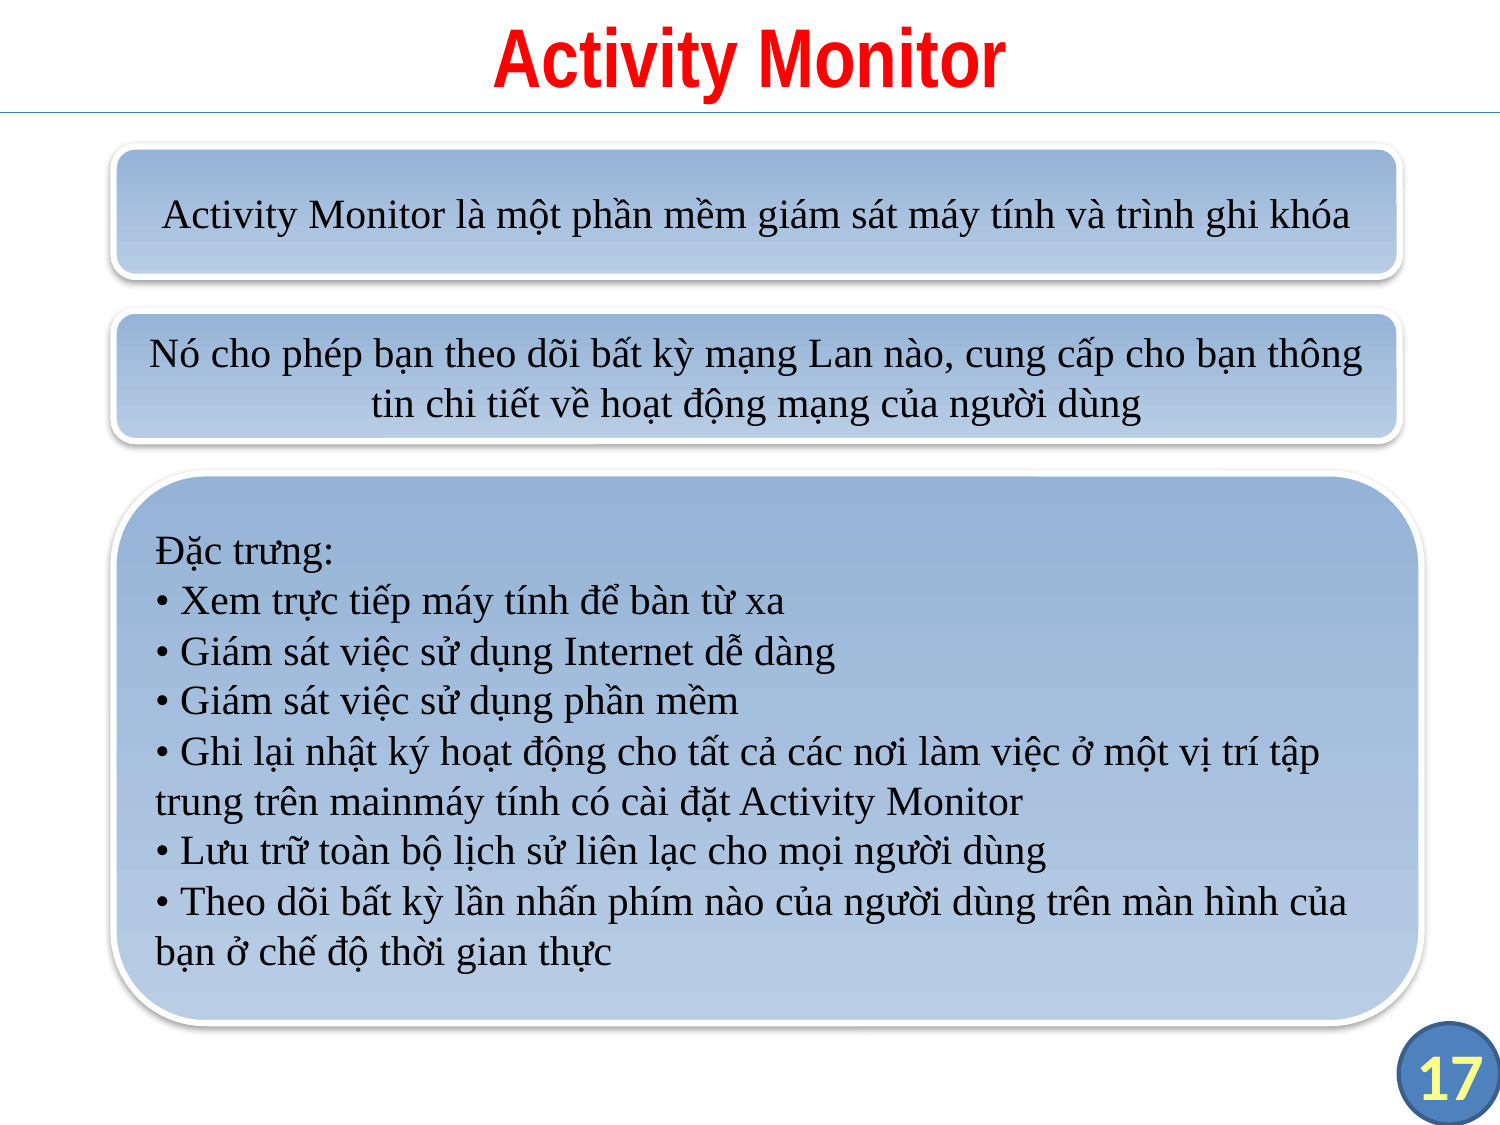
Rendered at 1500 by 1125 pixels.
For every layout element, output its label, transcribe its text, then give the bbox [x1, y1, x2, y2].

text_box Đặc trưng: • Xem trực tiếp máy tính để bàn từ xa • Giám sát việc sử dụng Internet dễ dàng • Giám sát việc sử dụng phần mềm • Ghi lại nhật ký hoạt động cho tất cả các nơi làm việc ở một vị trí tập trung trên mainmáy tính có cài đặt Activity Monitor • Lưu trữ toàn bộ lịch sử liên lạc cho mọi người dùng • Theo dõi bất kỳ lần nhấn phím nào của người dùng trên màn hình của bạn ở chế độ thời gian thực [110, 470, 1425, 1027]
slide_number 17 [1399, 1023, 1500, 1125]
text_box Activity Monitor là một phần mềm giám sát máy tính và trình ghi khóa [110, 143, 1403, 280]
title Activity Monitor [0, 0, 1500, 113]
text_box Nó cho phép bạn theo dõi bất kỳ mạng Lan nào, cung cấp cho bạn thông tin chi tiết về hoạt động mạng của người dùng [110, 307, 1403, 445]
